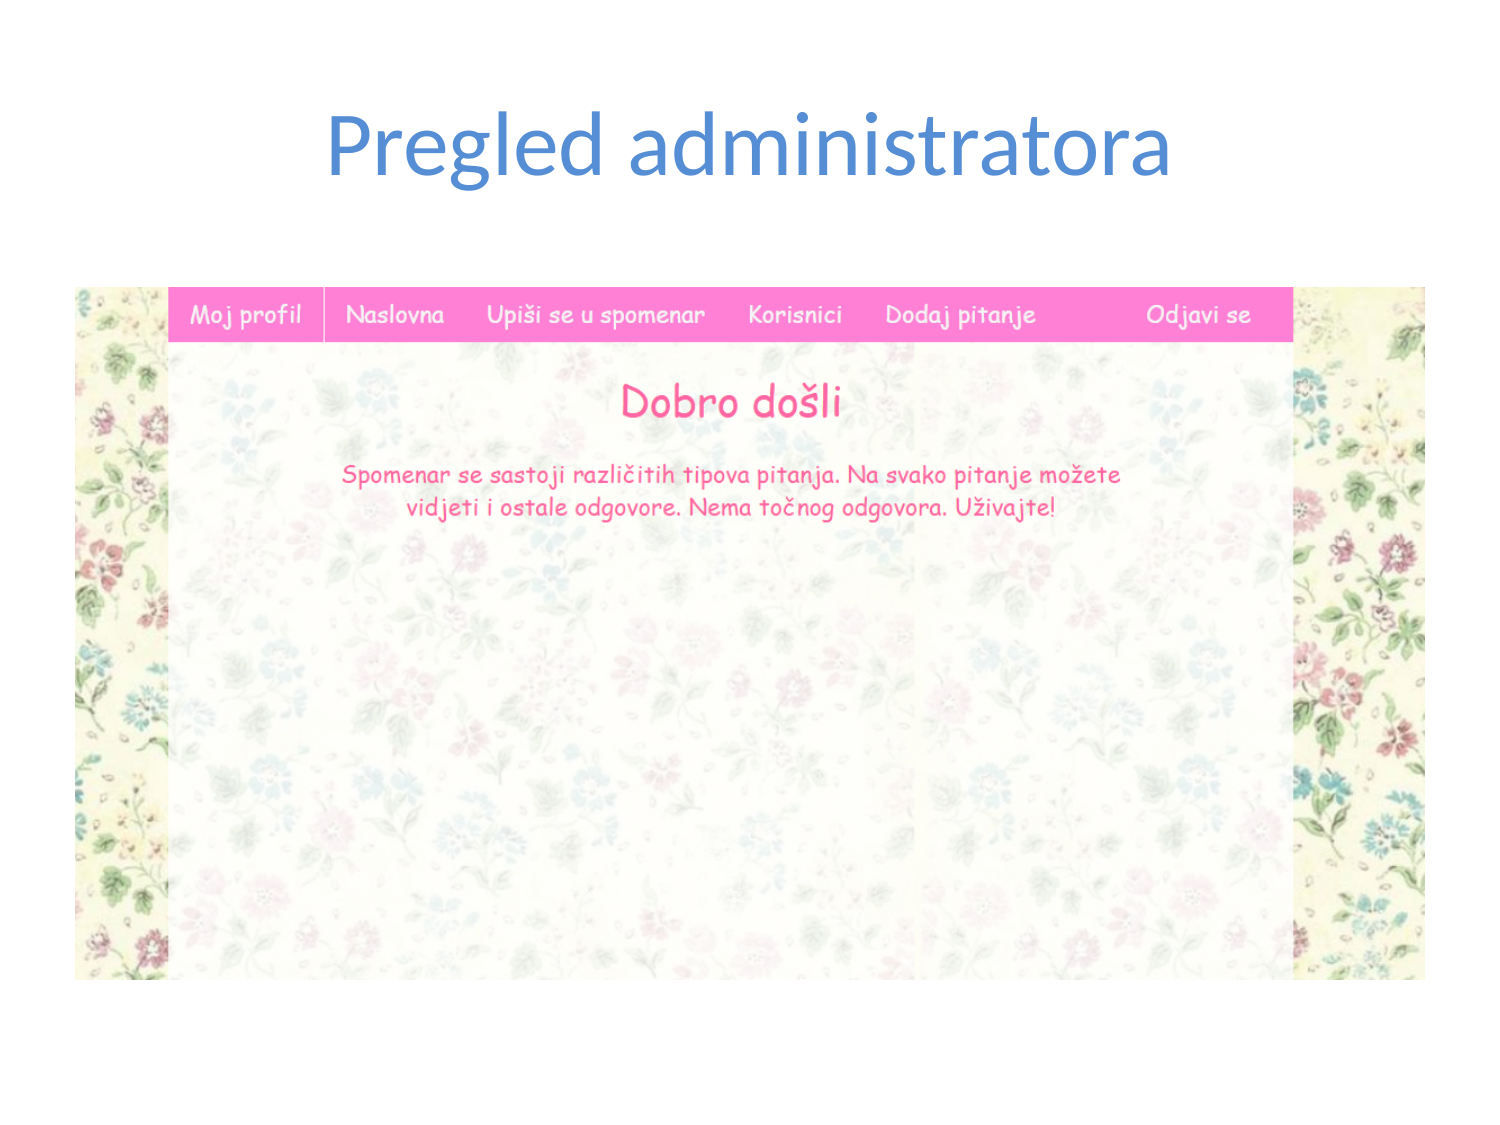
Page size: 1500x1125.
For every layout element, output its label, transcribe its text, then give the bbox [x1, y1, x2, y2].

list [74, 287, 1426, 980]
title Pregled administratora [75, 45, 1425, 233]
